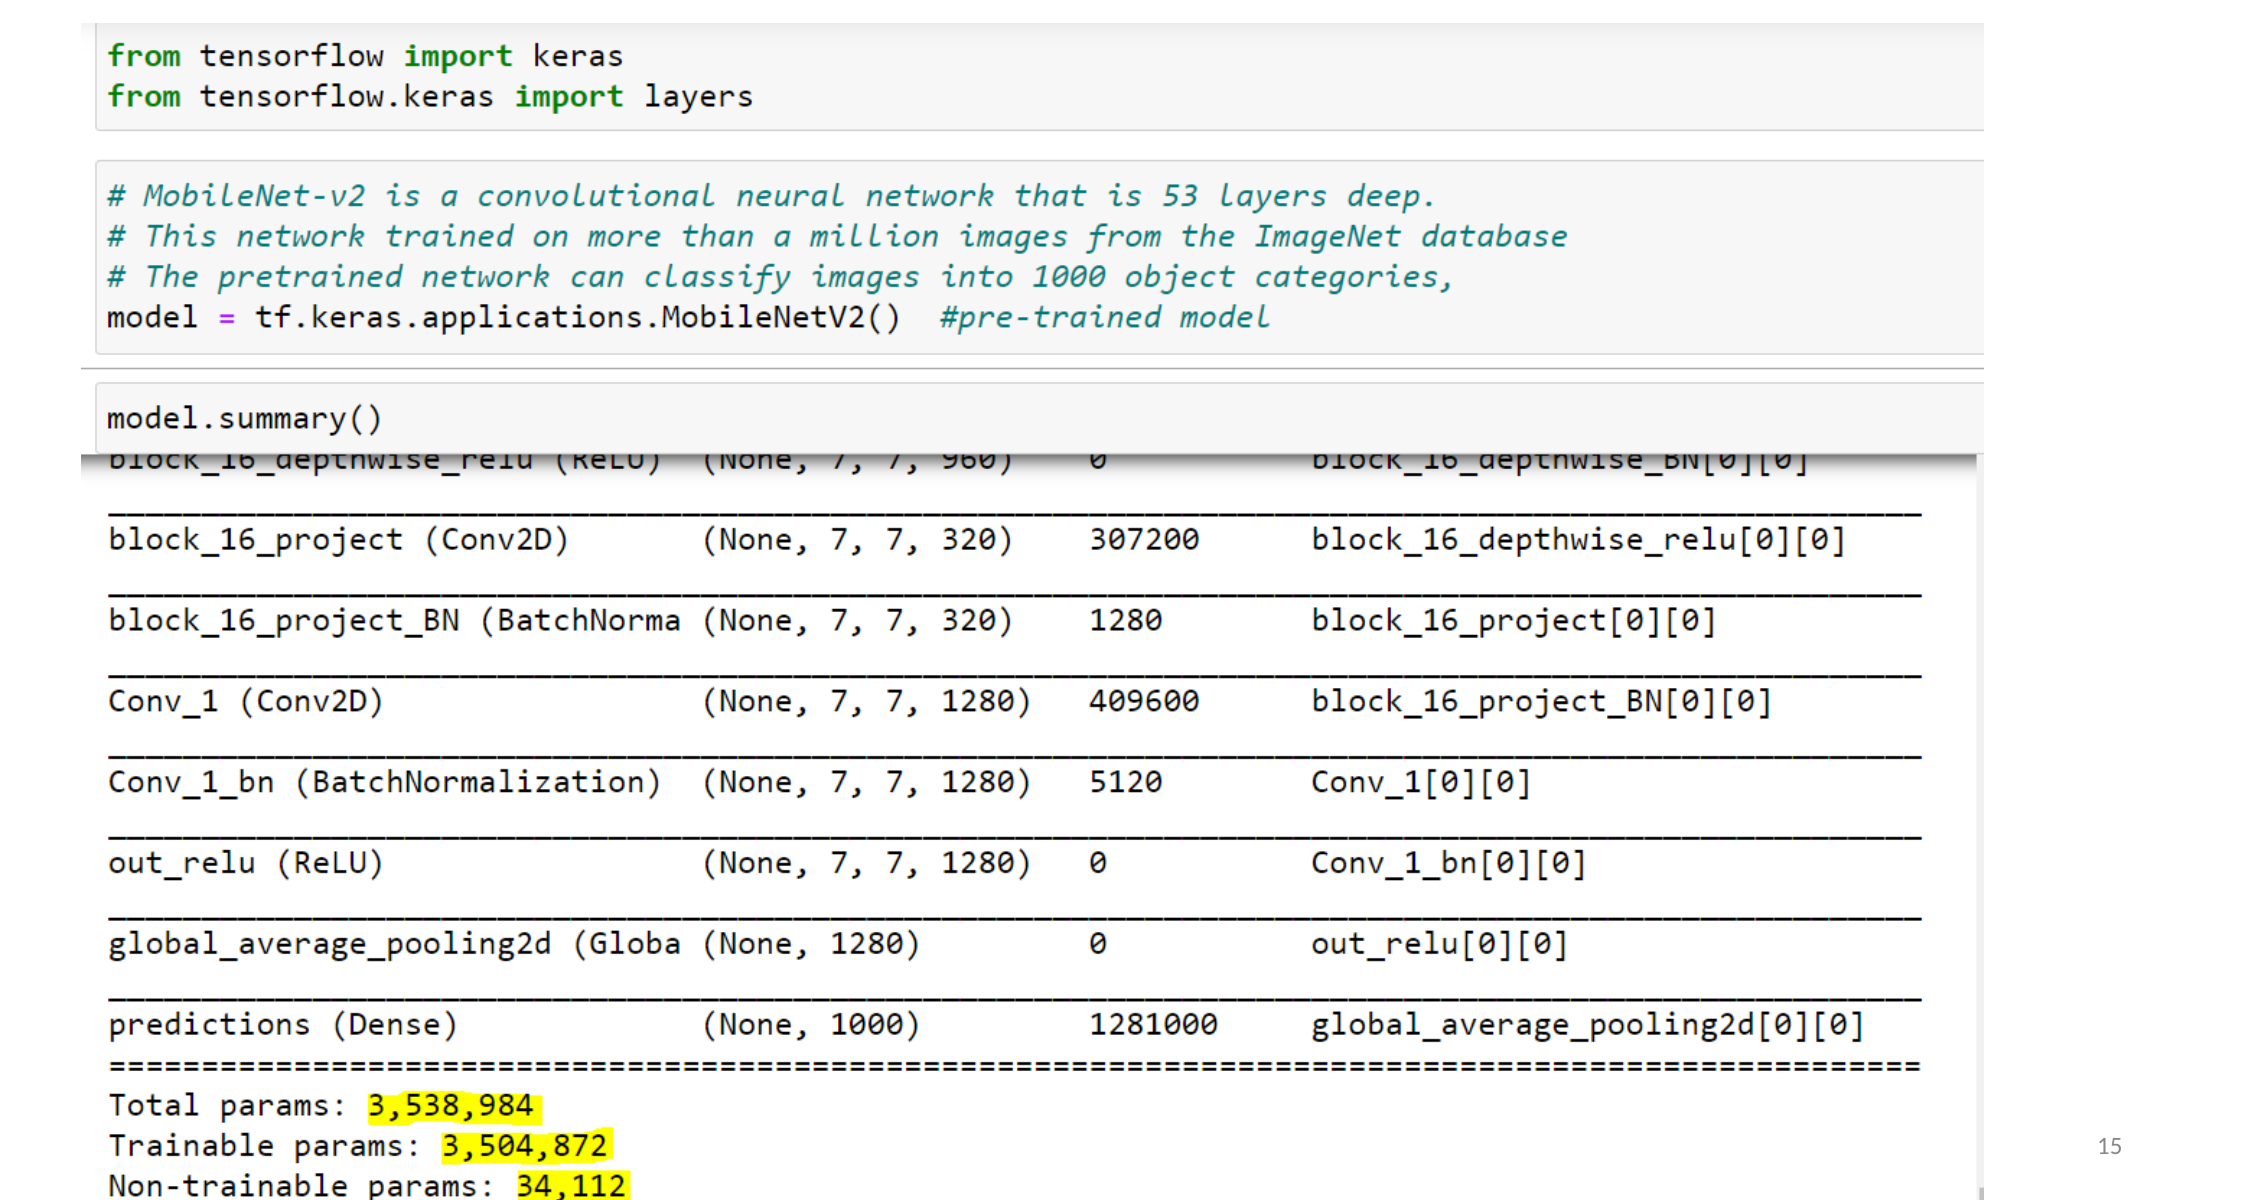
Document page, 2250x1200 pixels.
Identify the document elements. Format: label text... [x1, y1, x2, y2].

picture [81, 23, 1984, 1200]
slide_number ‹#› [1990, 1112, 2138, 1177]
